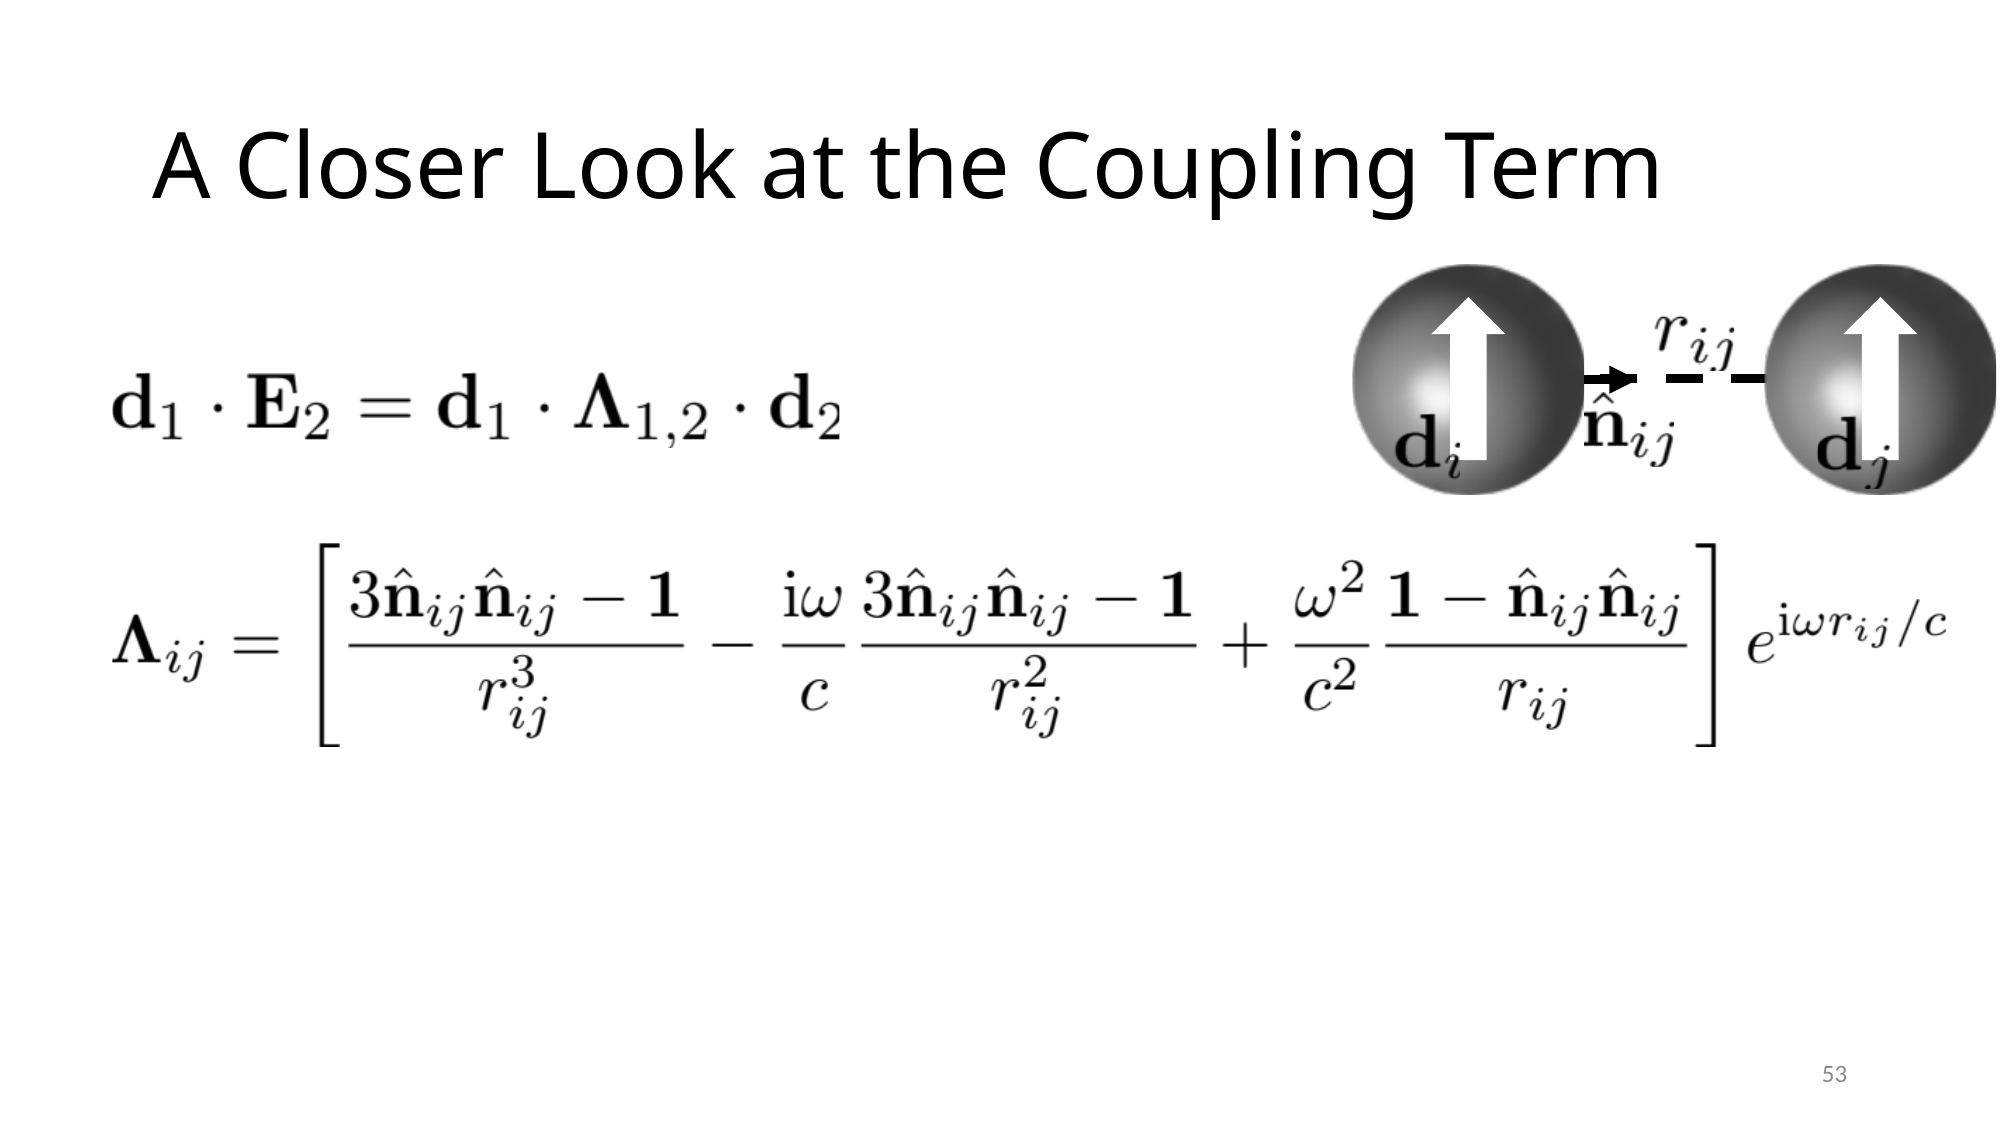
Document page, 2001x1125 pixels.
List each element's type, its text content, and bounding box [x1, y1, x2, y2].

picture [112, 372, 840, 448]
title A Closer Look at the Coupling Term [137, 59, 1863, 278]
slide_number 52 [1412, 1042, 1863, 1103]
picture [112, 542, 1947, 747]
picture [1764, 264, 1997, 495]
picture [1644, 298, 1737, 373]
picture [1352, 264, 1676, 495]
